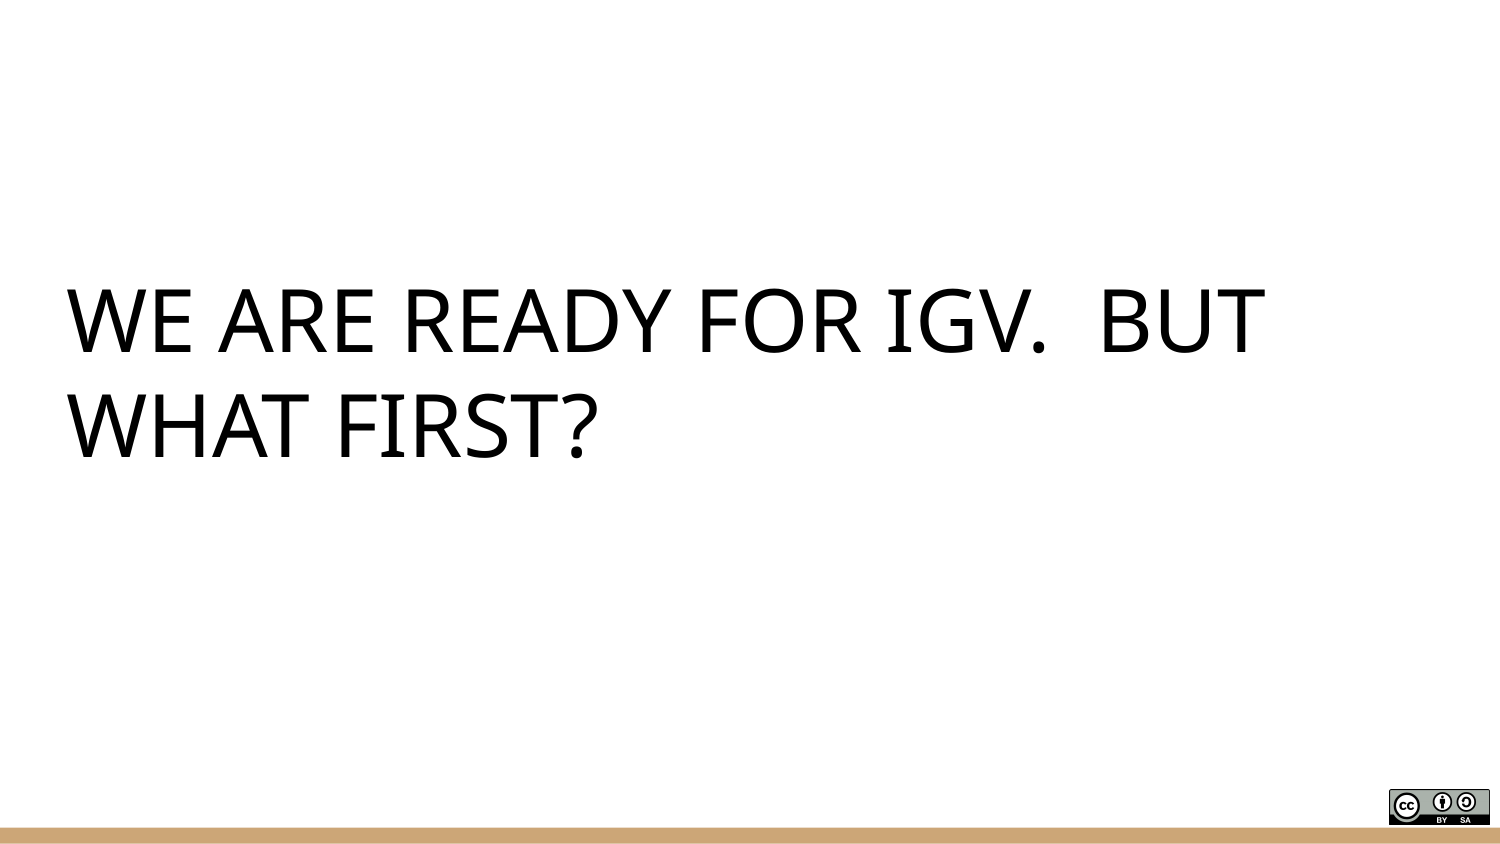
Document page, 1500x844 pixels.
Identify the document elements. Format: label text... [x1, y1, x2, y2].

title WE ARE READY FOR IGV. BUT WHAT FIRST? [51, 353, 1449, 490]
picture [1389, 789, 1490, 825]
